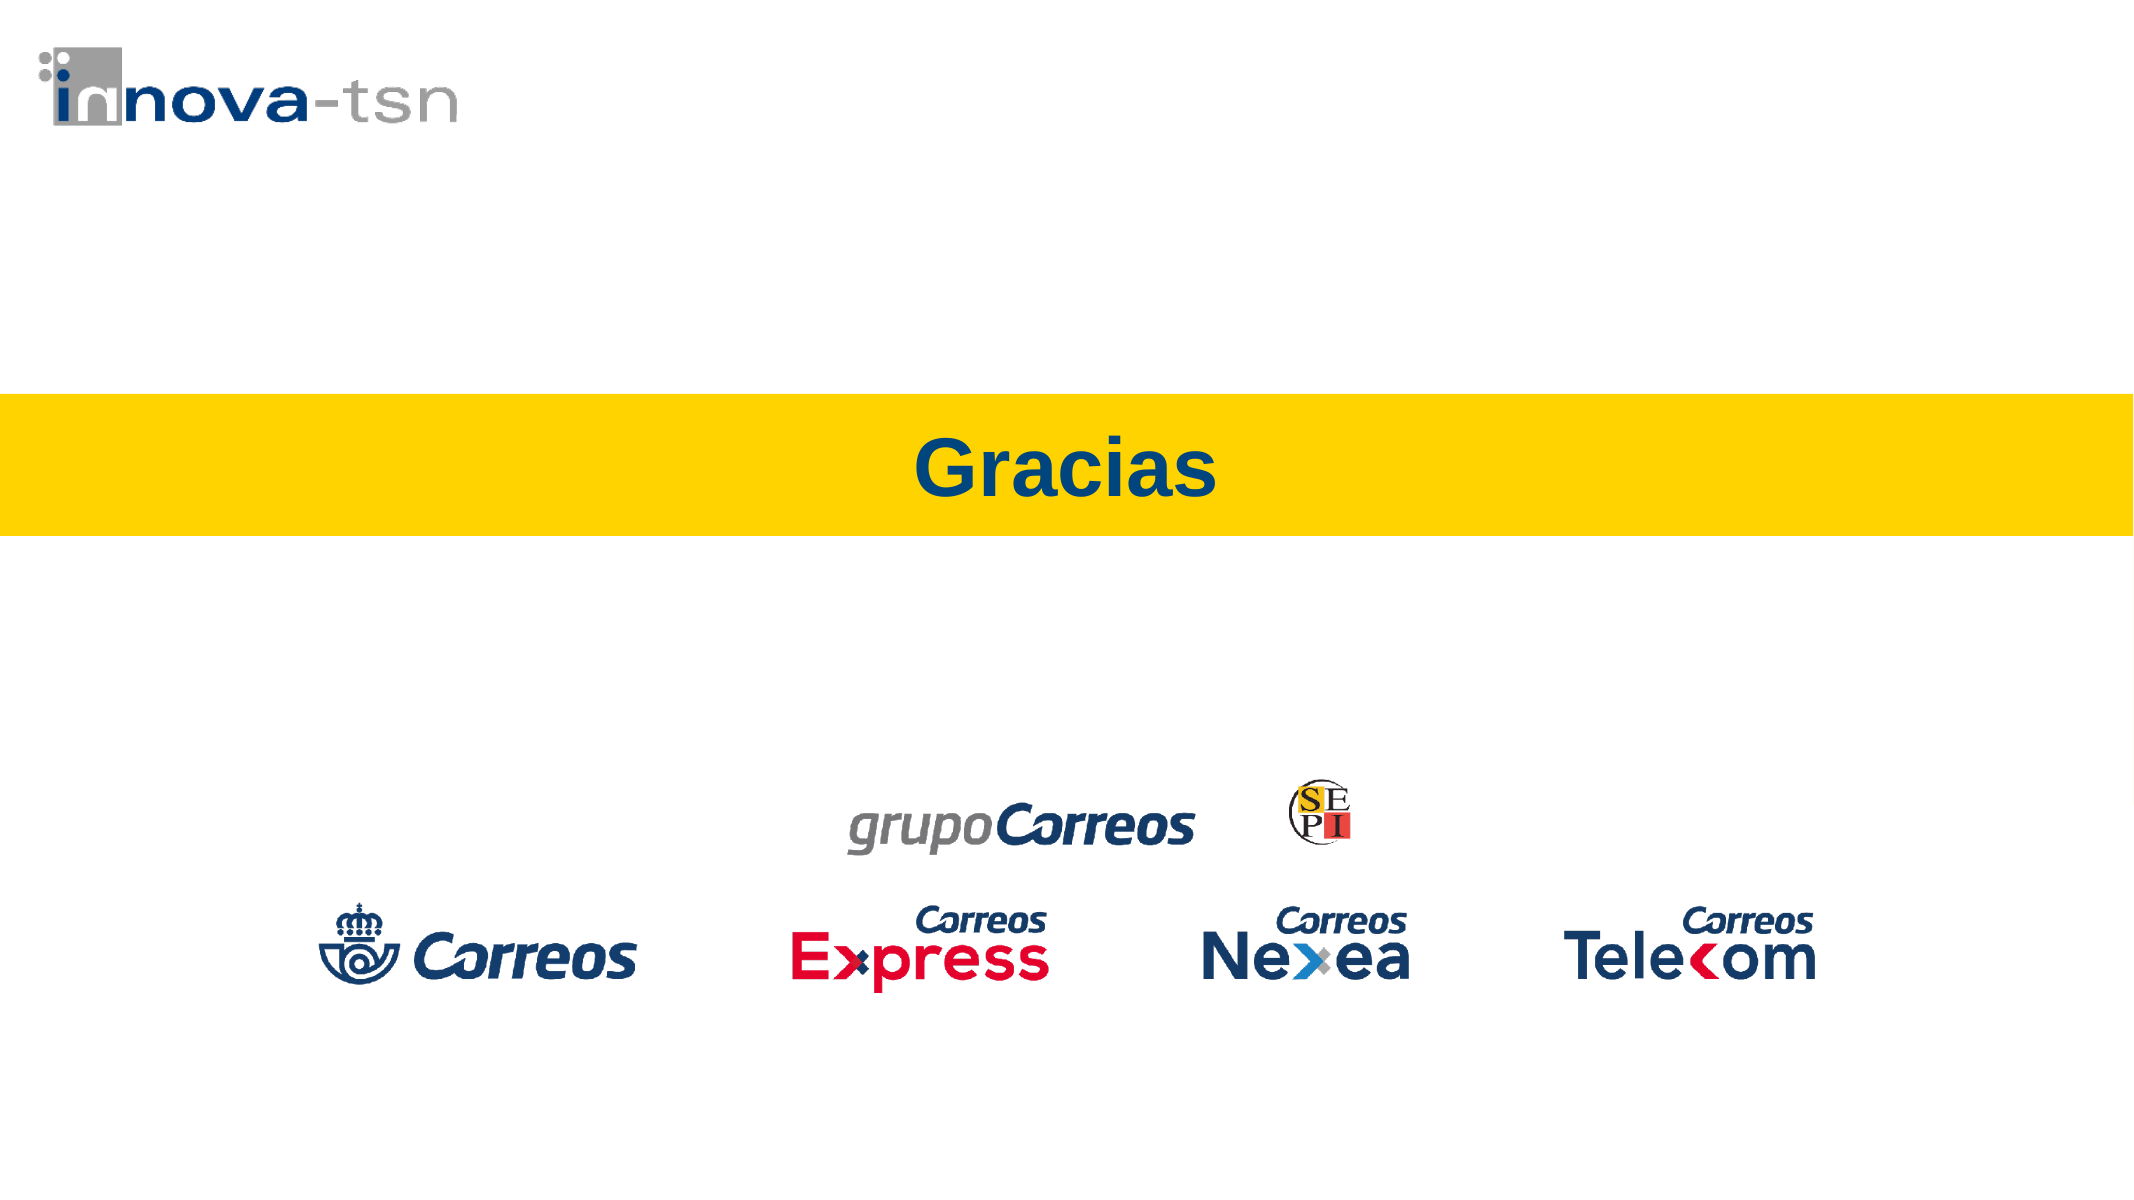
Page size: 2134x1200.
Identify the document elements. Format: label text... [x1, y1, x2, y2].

picture [28, 37, 465, 135]
picture [271, 748, 1862, 1024]
title Gracias [0, 425, 2134, 525]
